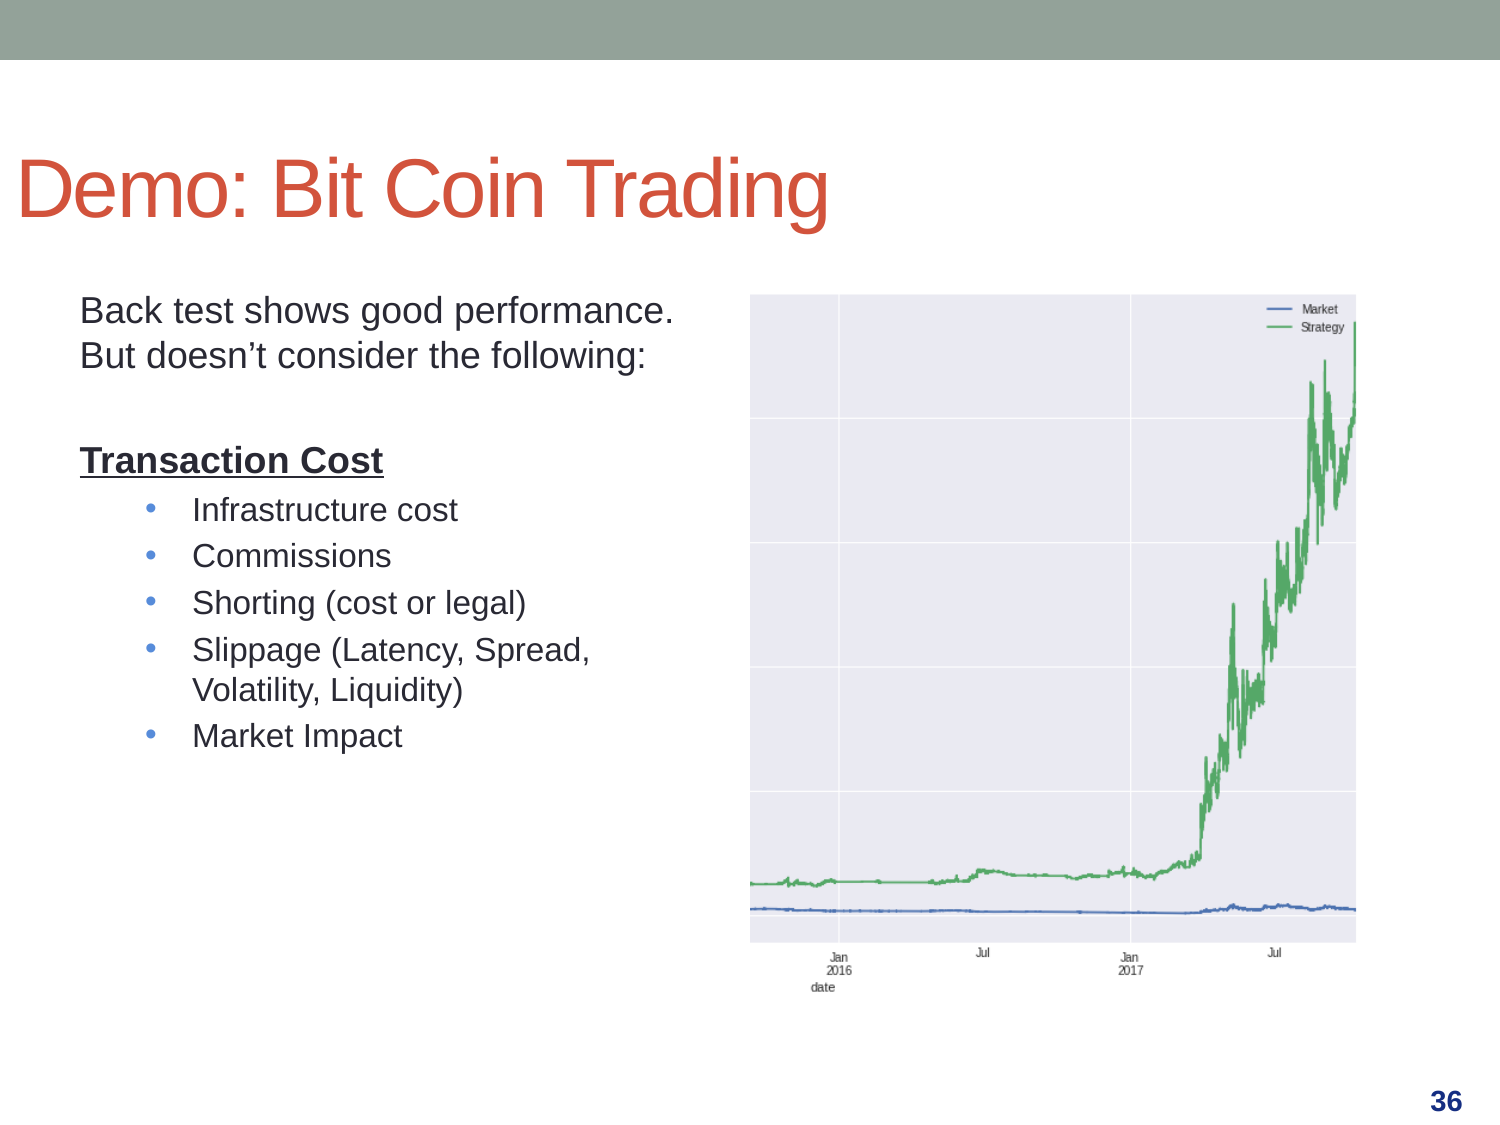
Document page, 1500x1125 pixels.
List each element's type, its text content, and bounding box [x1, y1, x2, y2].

picture [749, 291, 1386, 1012]
title Demo: Bit Coin Trading [0, 101, 1325, 266]
text_box Back test shows good performance. But doesn’t consider the following: Transaction Cost Infrastructure cost Commissions Shorting (cost or legal) Slippage (Latency, Spread, Volatility, Liquidity) Market Impact [64, 278, 703, 1012]
slide_number 36 [1415, 1070, 1499, 1125]
